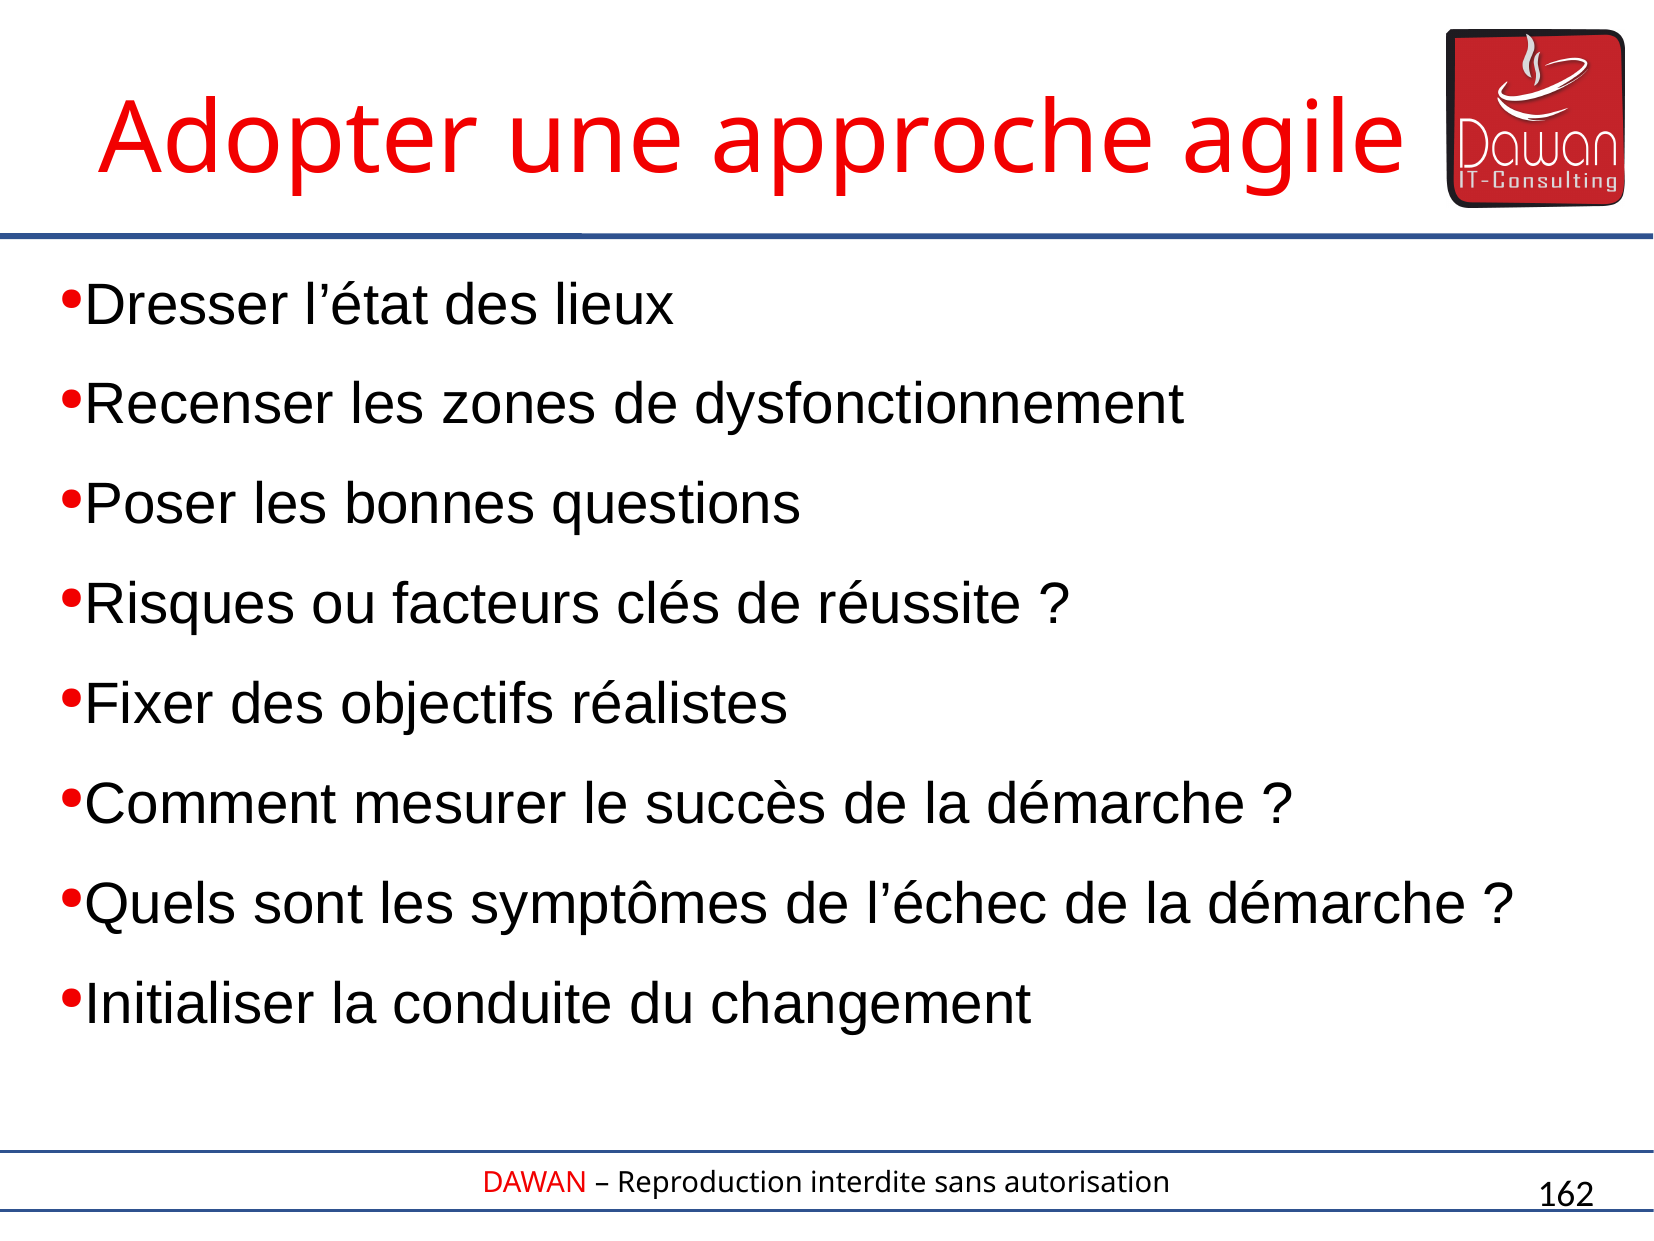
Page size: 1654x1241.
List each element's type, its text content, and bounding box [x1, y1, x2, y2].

list Dresser l’état des lieux Recenser les zones de dysfonctionnement Poser les bonnes questions Risques ou facteurs clés de réussite ? Fixer des objectifs réalistes Comment mesurer le succès de la démarche ? Quels sont les symptômes de l’échec de la démarche ? Initialiser la conduite du changement [59, 265, 1595, 1109]
text_box 162 [1535, 1169, 1595, 1233]
picture [1447, 29, 1625, 208]
title Adopter une approche agile [59, 29, 1447, 237]
